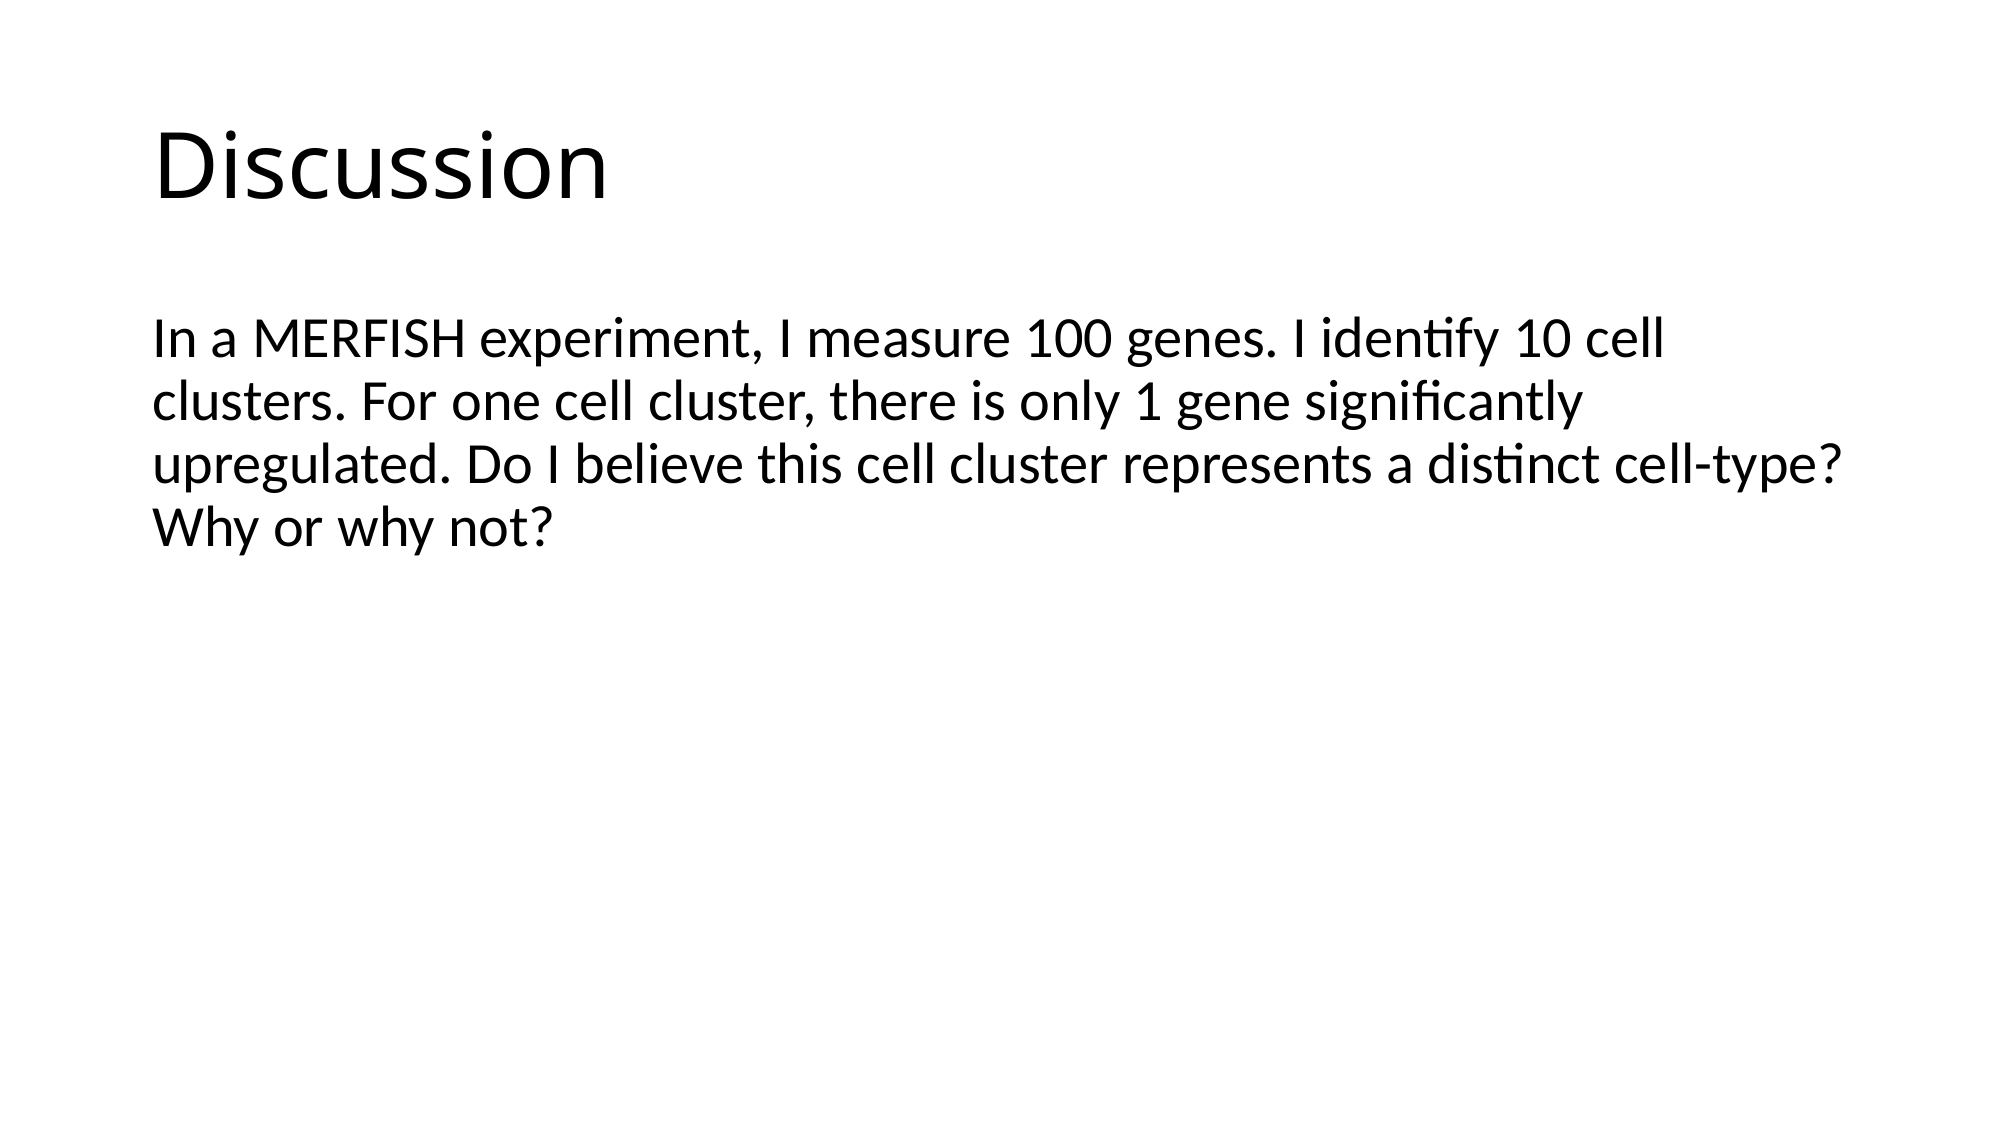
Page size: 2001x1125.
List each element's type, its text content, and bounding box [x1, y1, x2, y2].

title Discussion [137, 59, 1863, 278]
list In a MERFISH experiment, I measure 100 genes. I identify 10 cell clusters. For one cell cluster, there is only 1 gene significantly upregulated. Do I believe this cell cluster represents a distinct cell-type? Why or why not? [137, 299, 1863, 1014]
